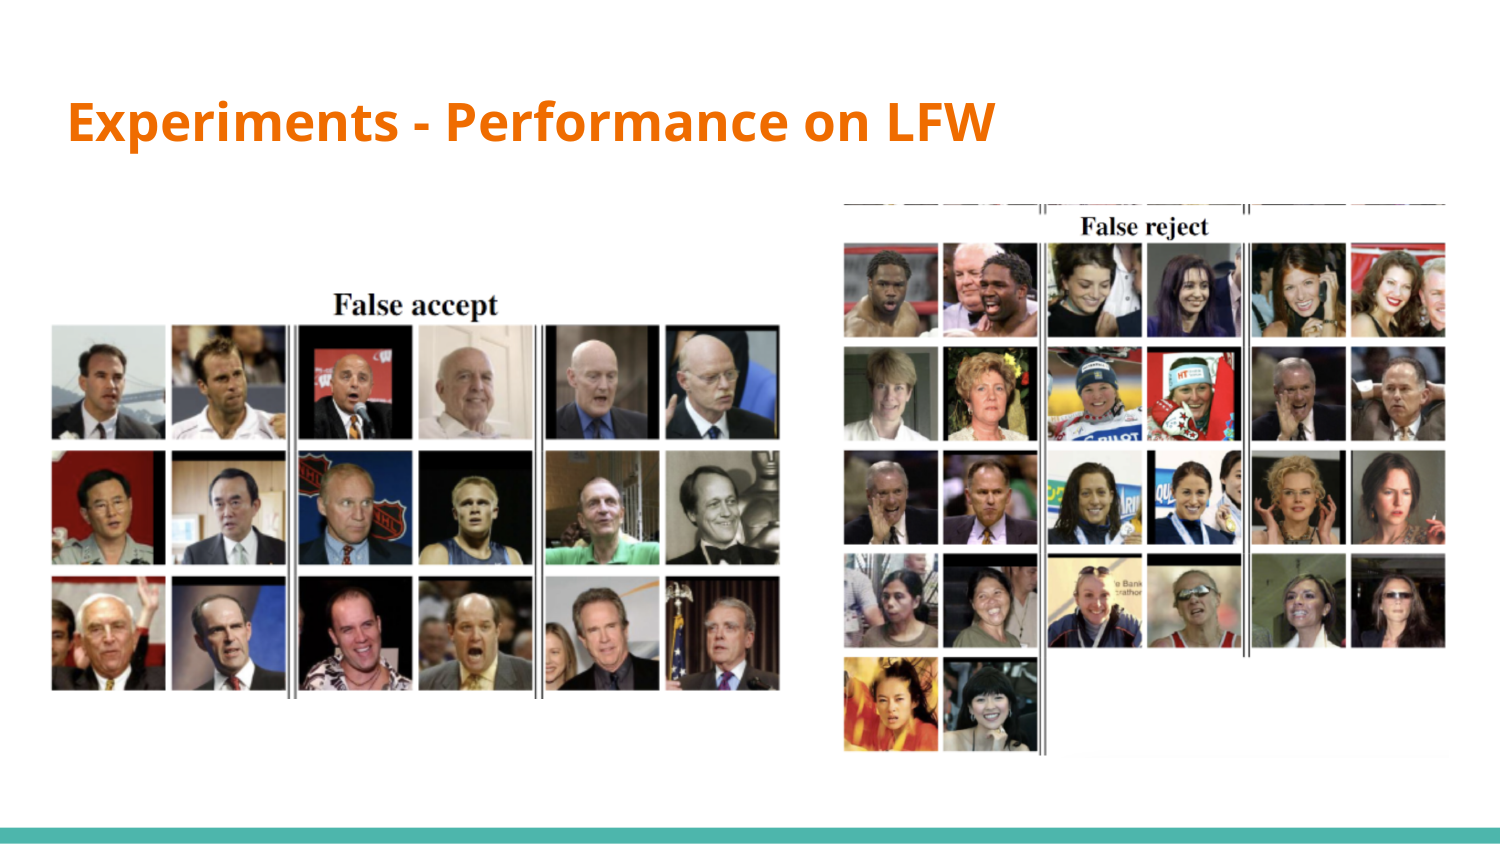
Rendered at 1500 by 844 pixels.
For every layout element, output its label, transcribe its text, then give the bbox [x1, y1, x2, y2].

picture [839, 204, 1450, 758]
title Experiments - Performance on LFW [51, 72, 1449, 167]
picture [44, 263, 791, 699]
